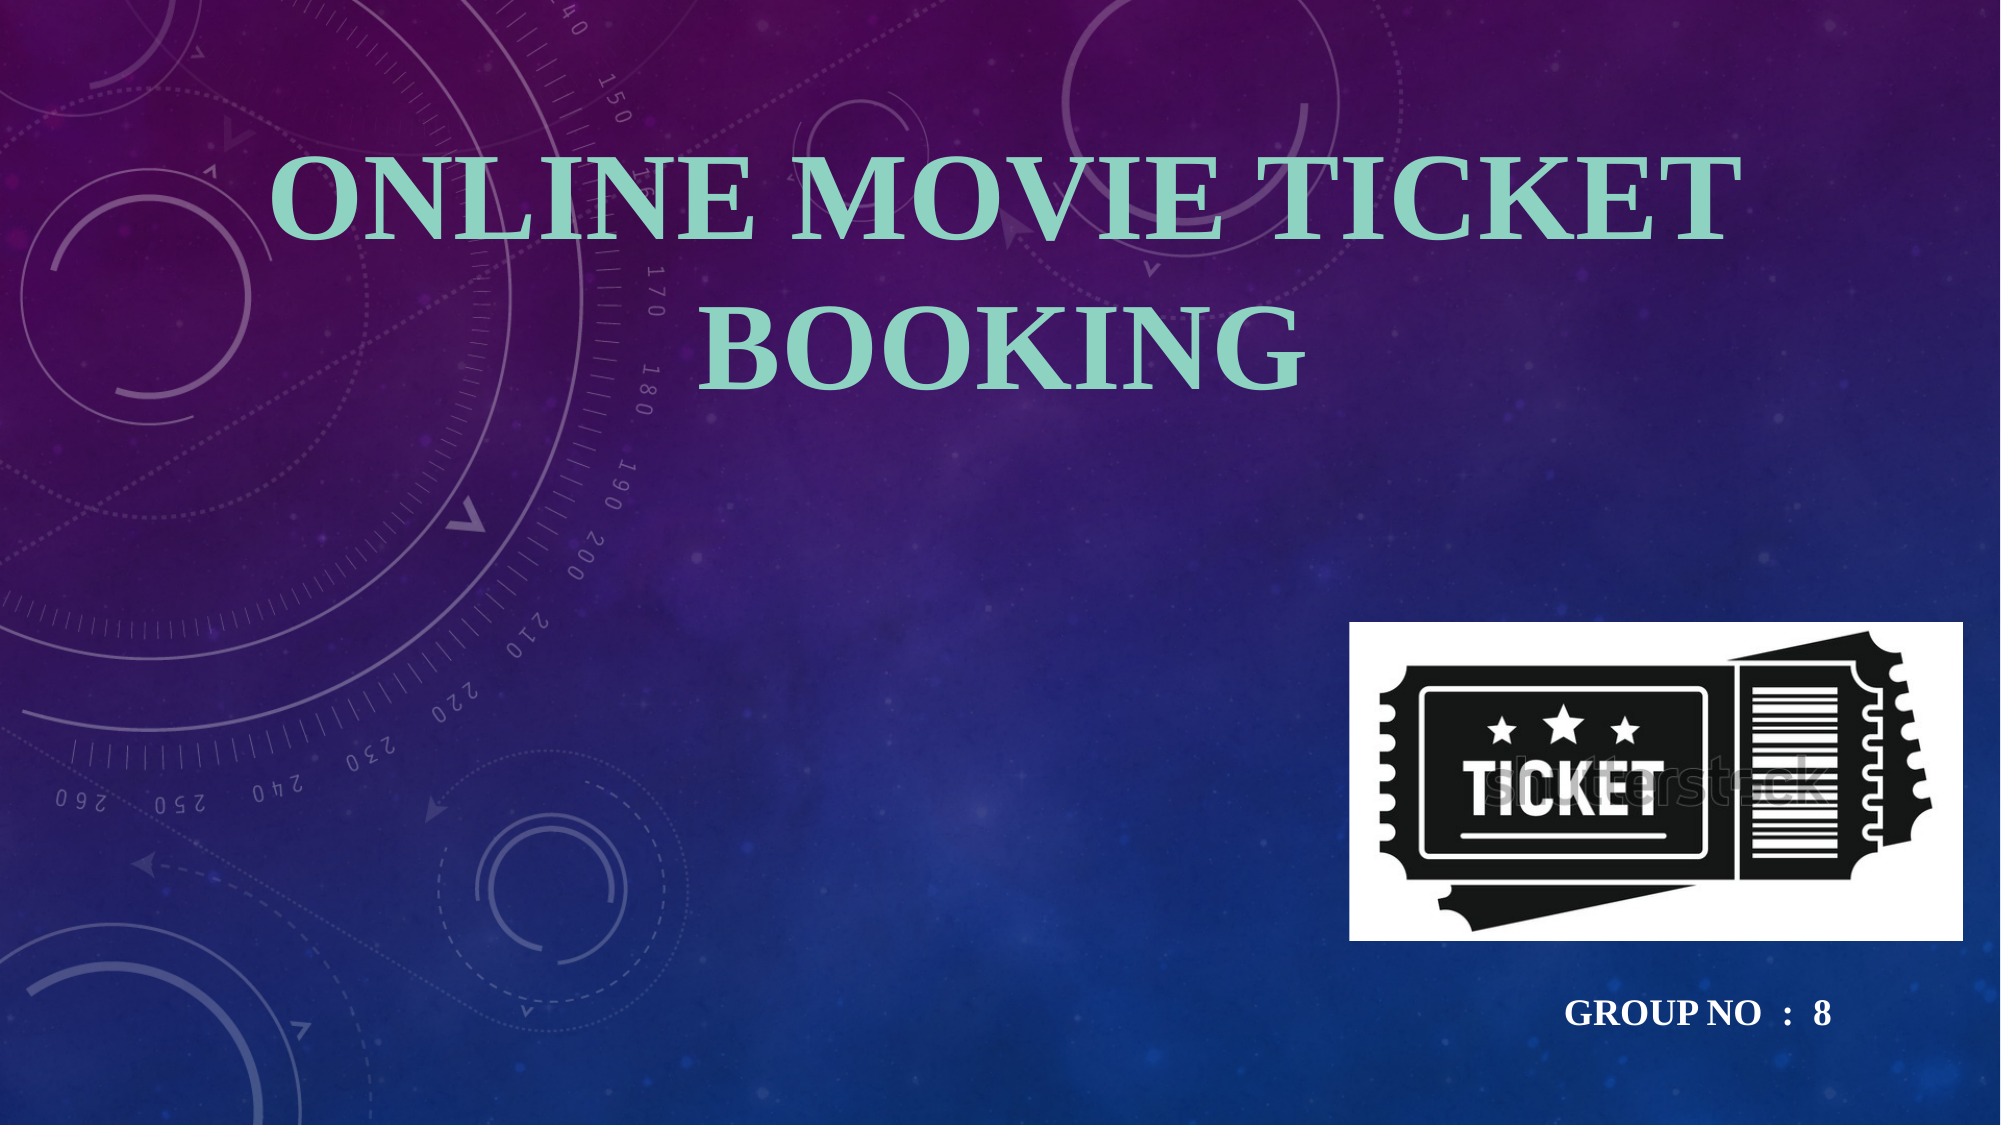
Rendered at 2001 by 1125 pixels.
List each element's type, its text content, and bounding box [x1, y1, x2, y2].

text_box GROUP NO : 8 [1449, 980, 1937, 1086]
title Online Movie Ticket Booking [83, 104, 1924, 423]
picture [0, 0, 2001, 1125]
